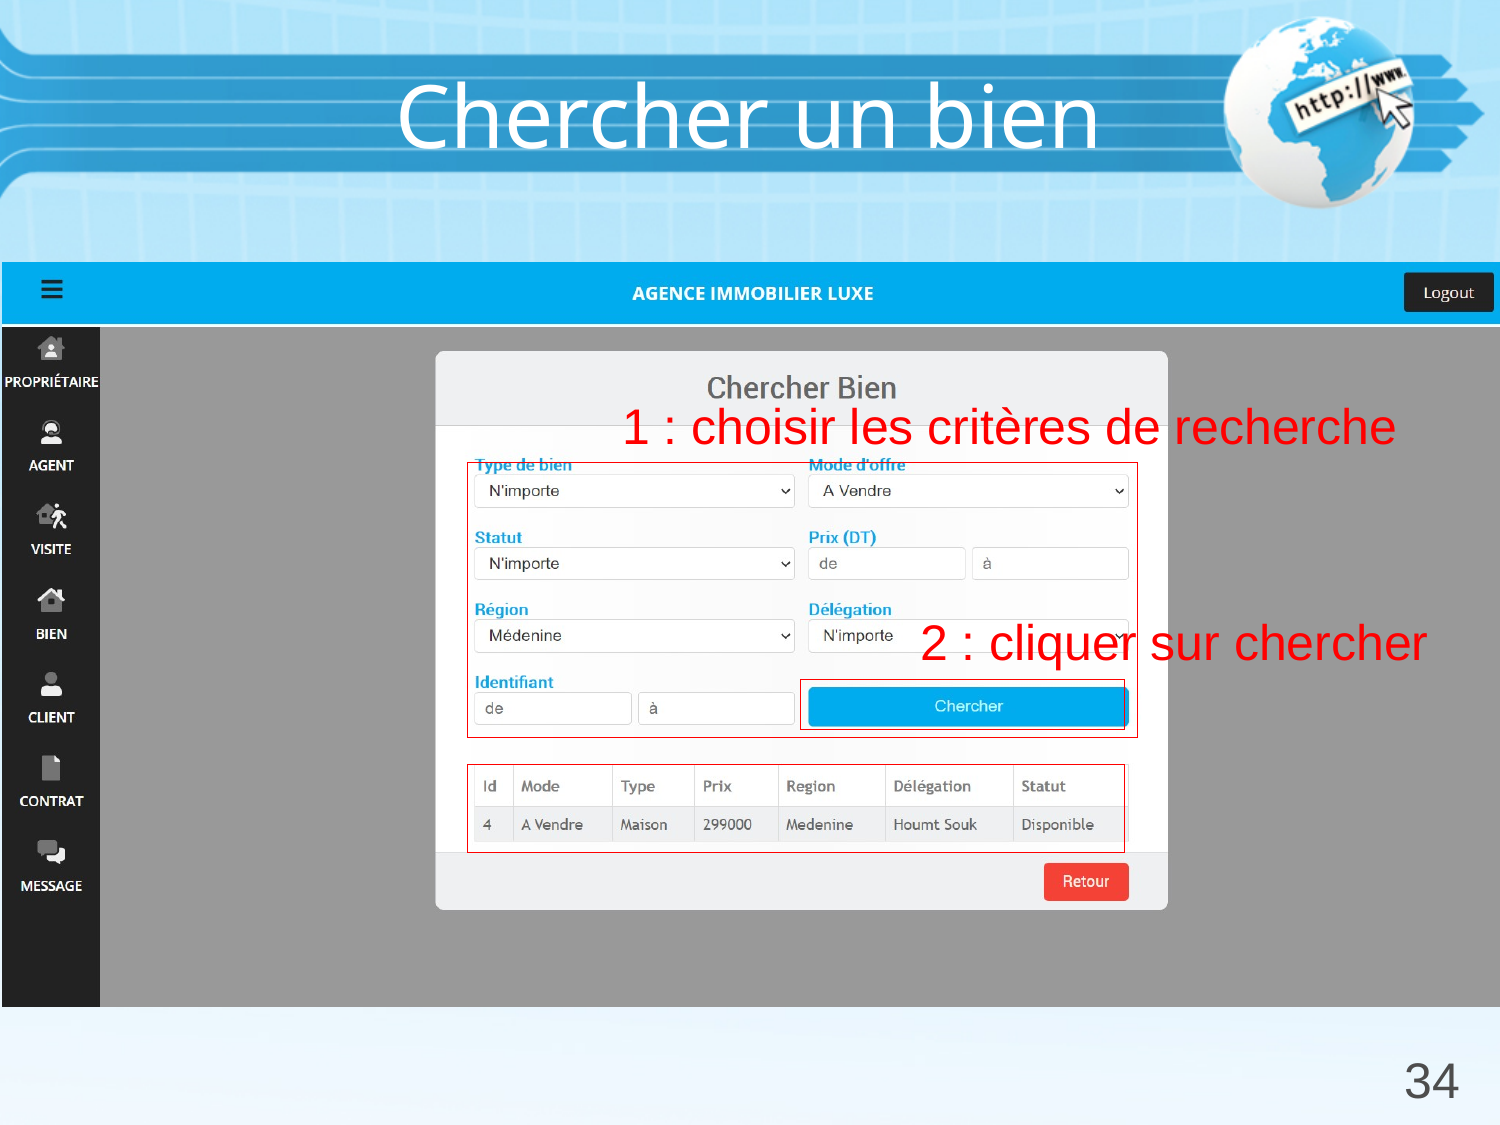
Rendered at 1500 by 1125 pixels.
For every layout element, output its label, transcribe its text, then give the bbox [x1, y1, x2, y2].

picture [718, 287, 732, 300]
picture [839, 287, 850, 300]
picture [670, 287, 682, 300]
picture [829, 287, 836, 300]
picture [785, 286, 808, 300]
picture [646, 287, 657, 300]
picture [697, 286, 704, 300]
picture [865, 286, 872, 300]
picture [812, 286, 821, 300]
title Chercher un bien [149, 54, 1350, 173]
picture [735, 287, 776, 300]
picture [1406, 272, 1494, 312]
text_box 34 [1374, 1040, 1475, 1116]
picture [660, 287, 667, 300]
picture [633, 287, 645, 300]
picture [852, 287, 862, 300]
picture [43, 280, 62, 284]
picture [0, 0, 1500, 1125]
picture [685, 286, 694, 300]
